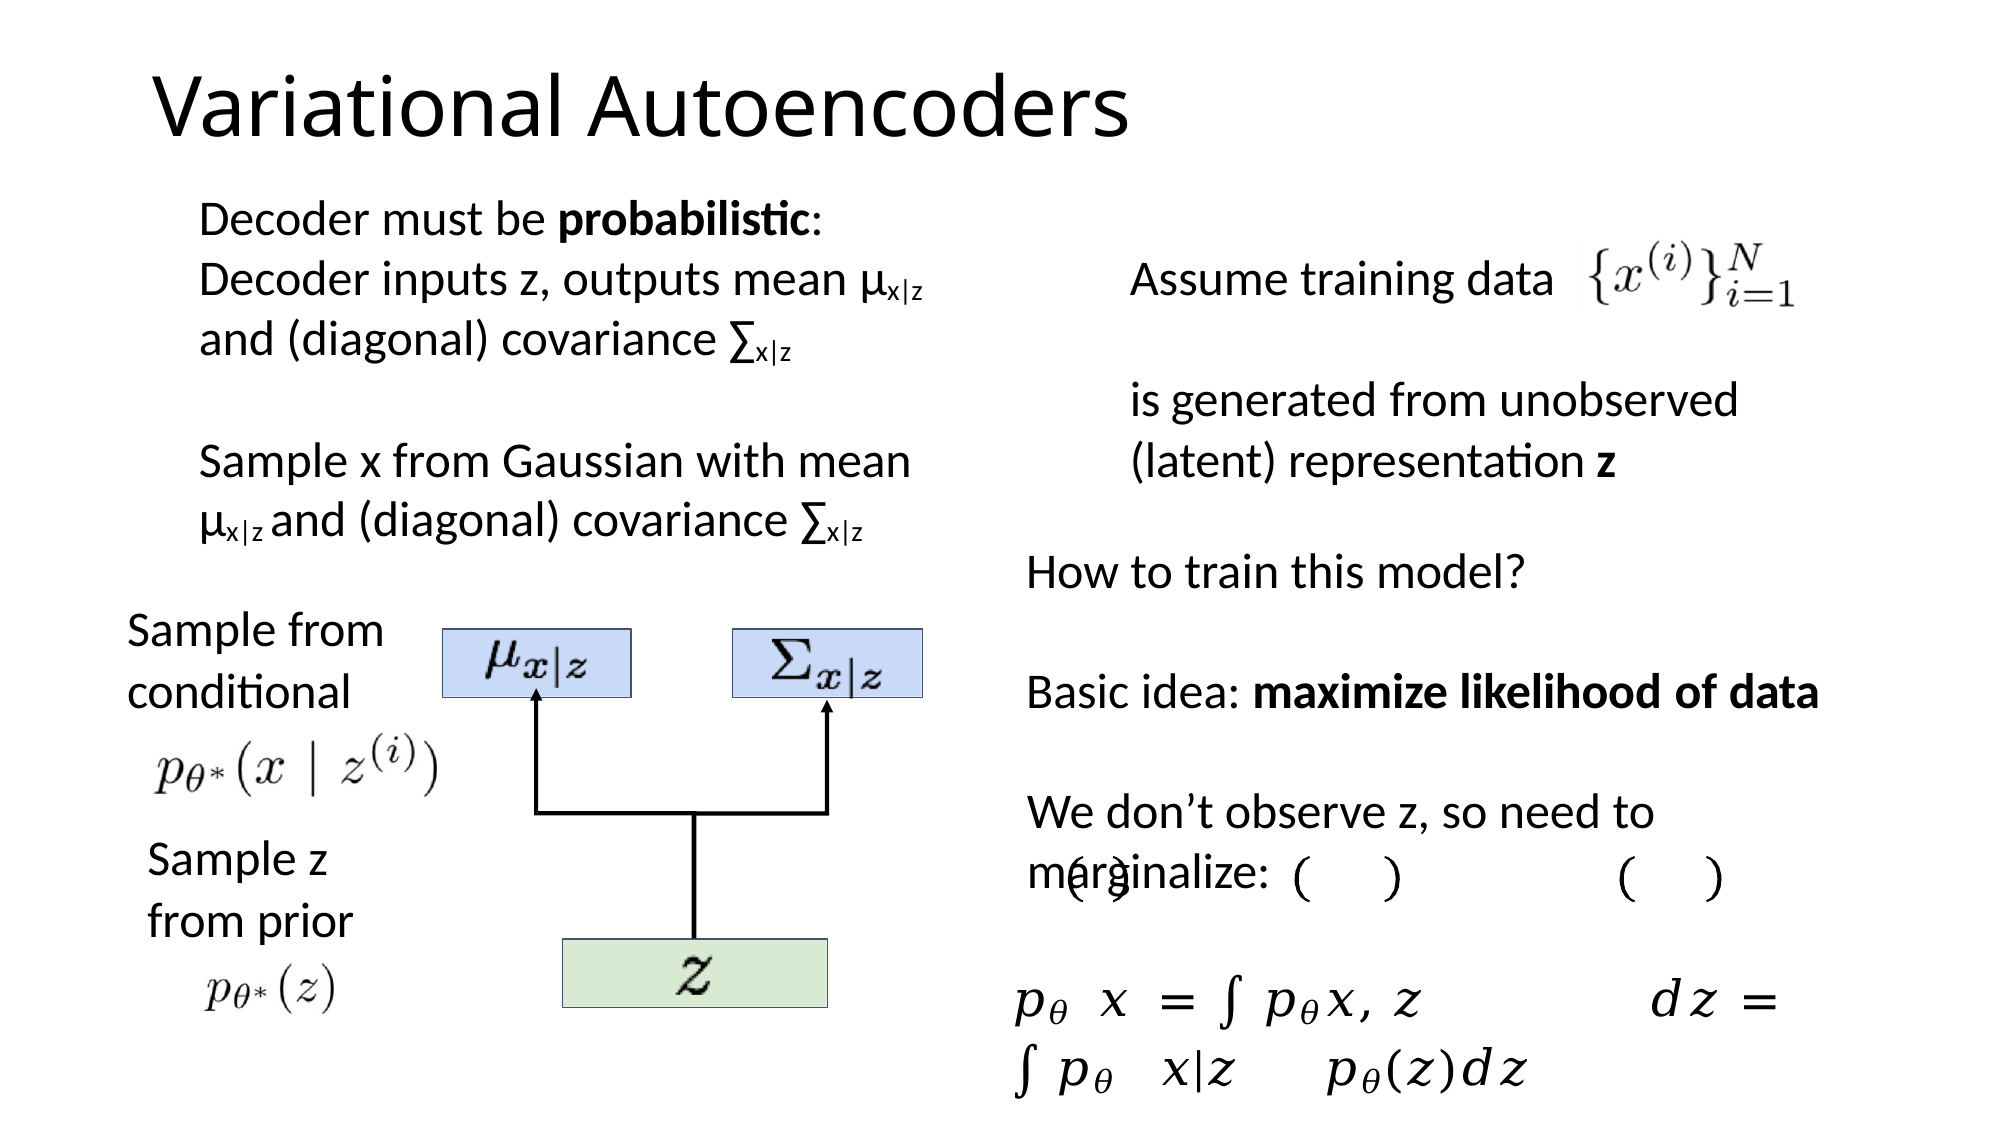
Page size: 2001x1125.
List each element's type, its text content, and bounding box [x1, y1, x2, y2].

title Variational Autoencoders [150, 44, 1850, 241]
picture [1576, 234, 1801, 317]
picture [152, 731, 437, 797]
text_box Assume training data is generated from unobserved (latent) representation z How to train this model? Basic idea: maximize likelihood of data We don’t observe z, so need to marginalize: 𝑝𝜃 𝑥 = ∫ 𝑝𝜃 𝑥, 𝑧 𝑑𝑧 = ∫ 𝑝𝜃 𝑥|𝑧 𝑝𝜃(𝑧)𝑑𝑧 [998, 243, 1917, 1100]
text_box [441, 628, 924, 1009]
list Decoder must be probabilistic: Decoder inputs z, outputs mean μx|z and (diagonal) covariance ∑x|z Sample x from Gaussian with mean μx|z and (diagonal) covariance ∑x|z Sample from conditional Sample z from prior [120, 183, 940, 948]
text_box [149, 734, 439, 948]
picture [203, 963, 334, 1014]
